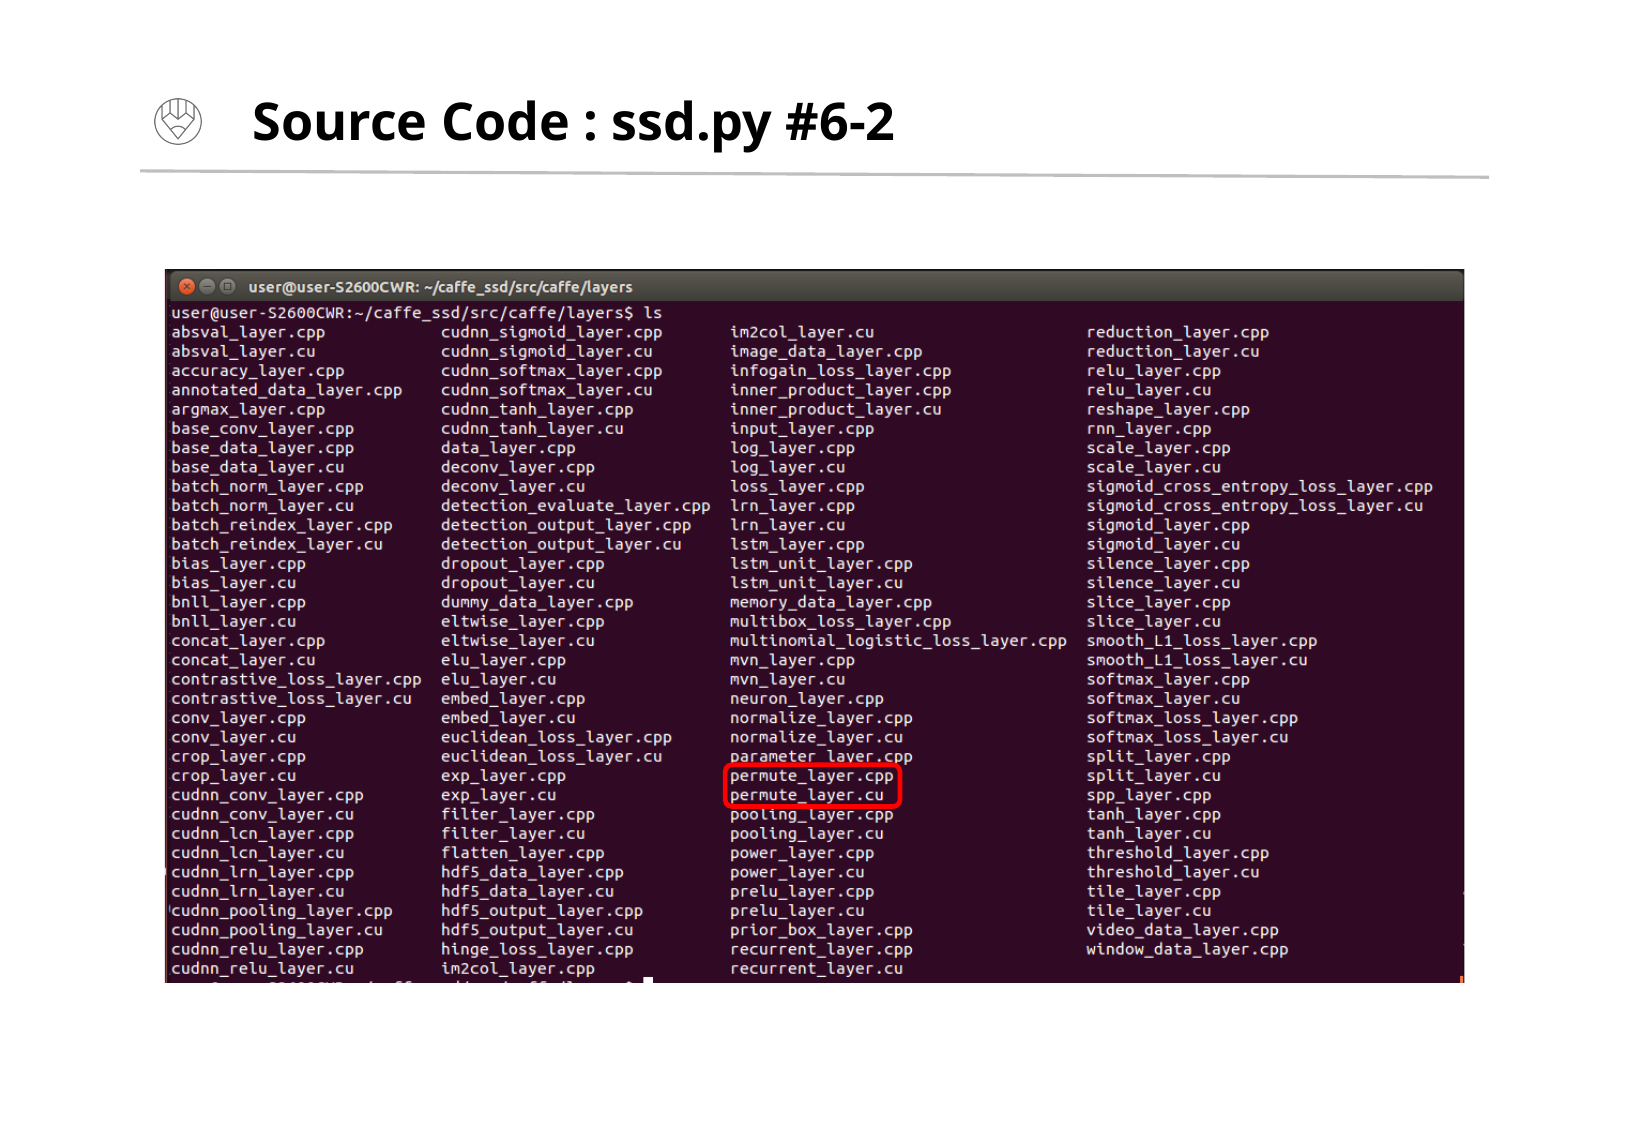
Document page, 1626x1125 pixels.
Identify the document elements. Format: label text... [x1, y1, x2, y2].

picture [164, 269, 1465, 983]
picture [154, 98, 202, 146]
text_box Source Code : ssd.py #6-2 [237, 81, 911, 159]
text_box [139, 170, 1490, 178]
